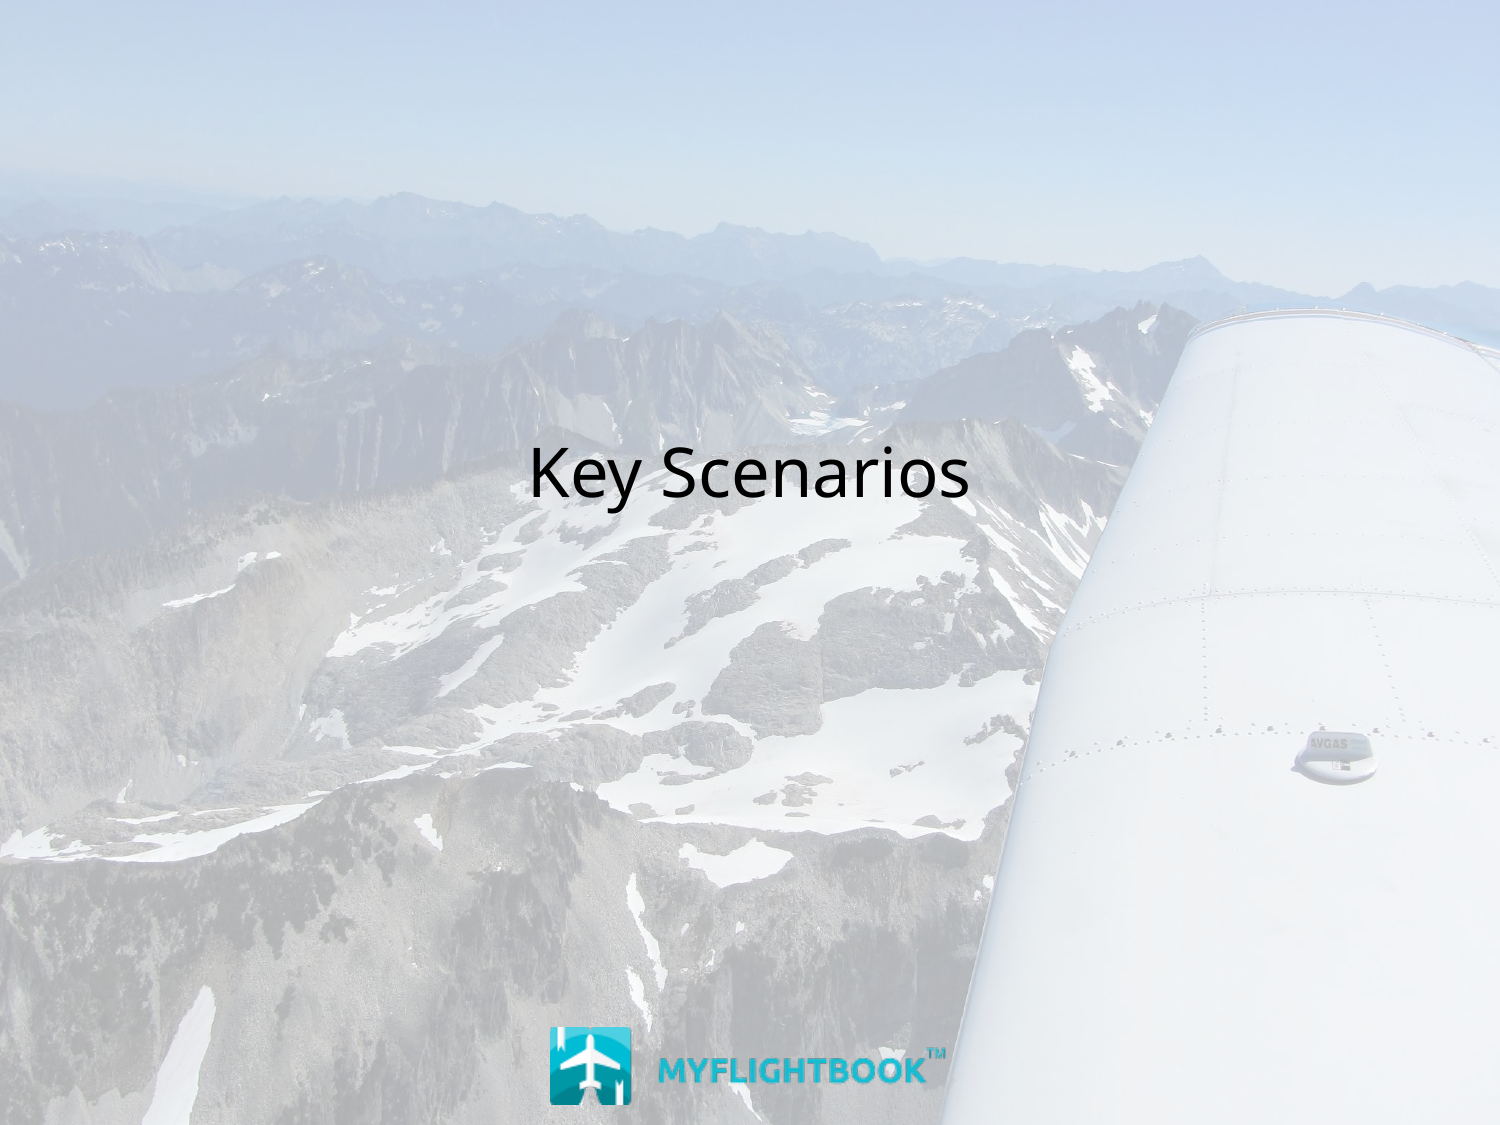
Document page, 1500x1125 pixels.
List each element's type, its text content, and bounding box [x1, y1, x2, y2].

title Key Scenarios [112, 349, 1388, 591]
picture [550, 1027, 950, 1105]
